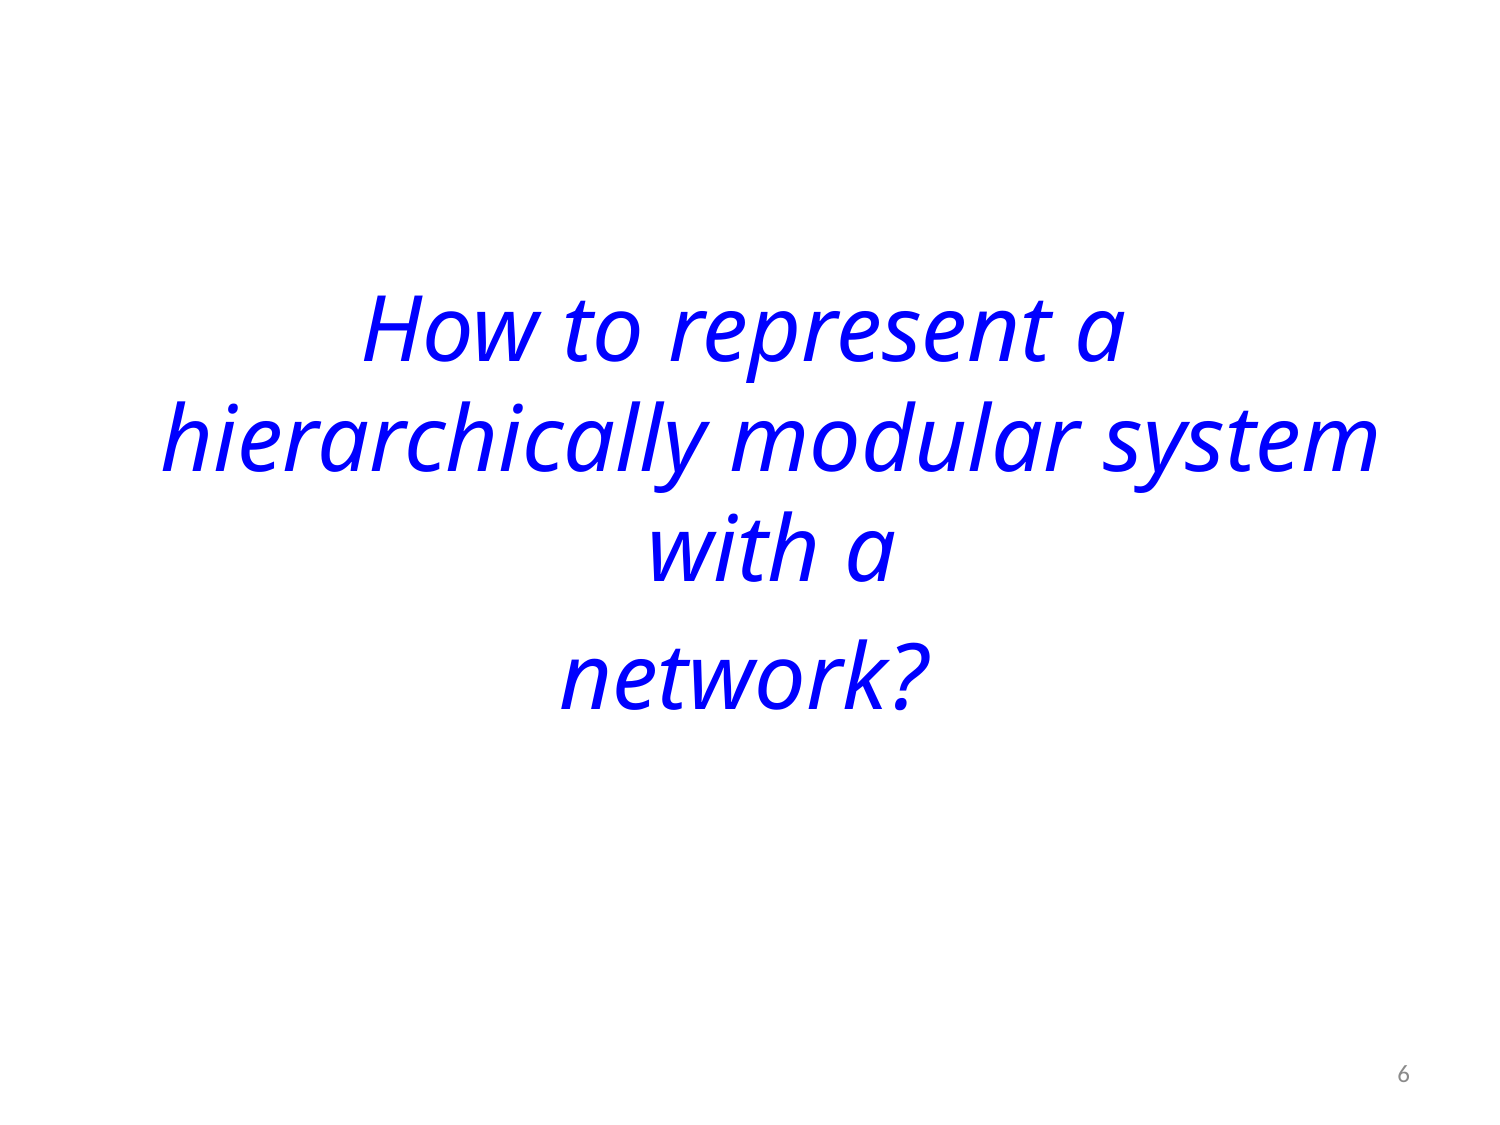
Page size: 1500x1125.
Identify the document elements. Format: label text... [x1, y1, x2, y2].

list How to represent a hierarchically modular system with a network? [62, 262, 1425, 513]
slide_number 6 [1074, 1042, 1425, 1103]
